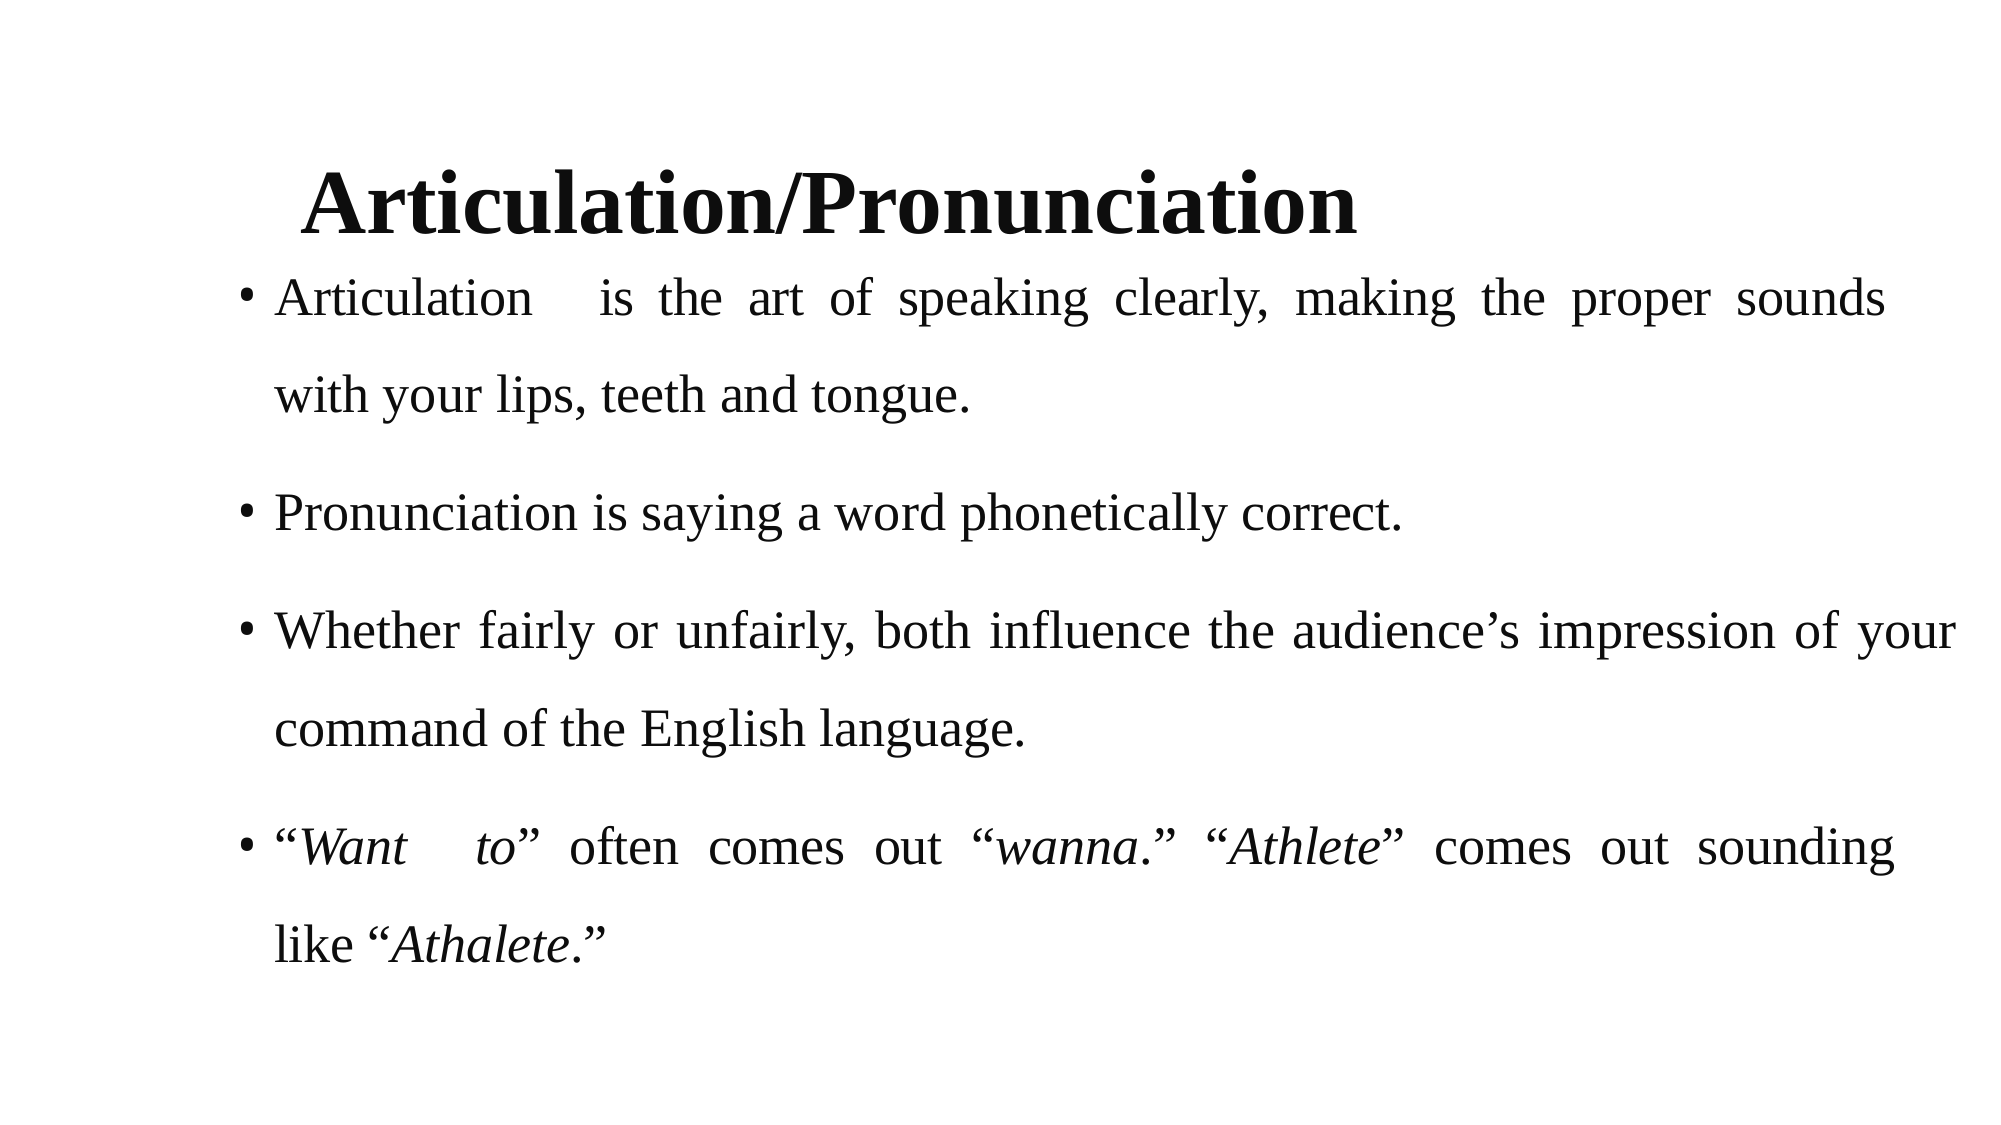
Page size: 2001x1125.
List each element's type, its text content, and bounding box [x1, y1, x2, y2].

text_box Articulation is the art of speaking clearly, making the proper sounds with your lips, teeth and tongue. Pronunciation is saying a word phonetically correct. Whether fairly or unfairly, both influence the audience’s impression of your command of the English language. “Want to” often comes out “wanna.” “Athlete” comes out sounding like “Athalete.” [234, 226, 1970, 974]
title Articulation/Pronunciation [298, 139, 1366, 226]
